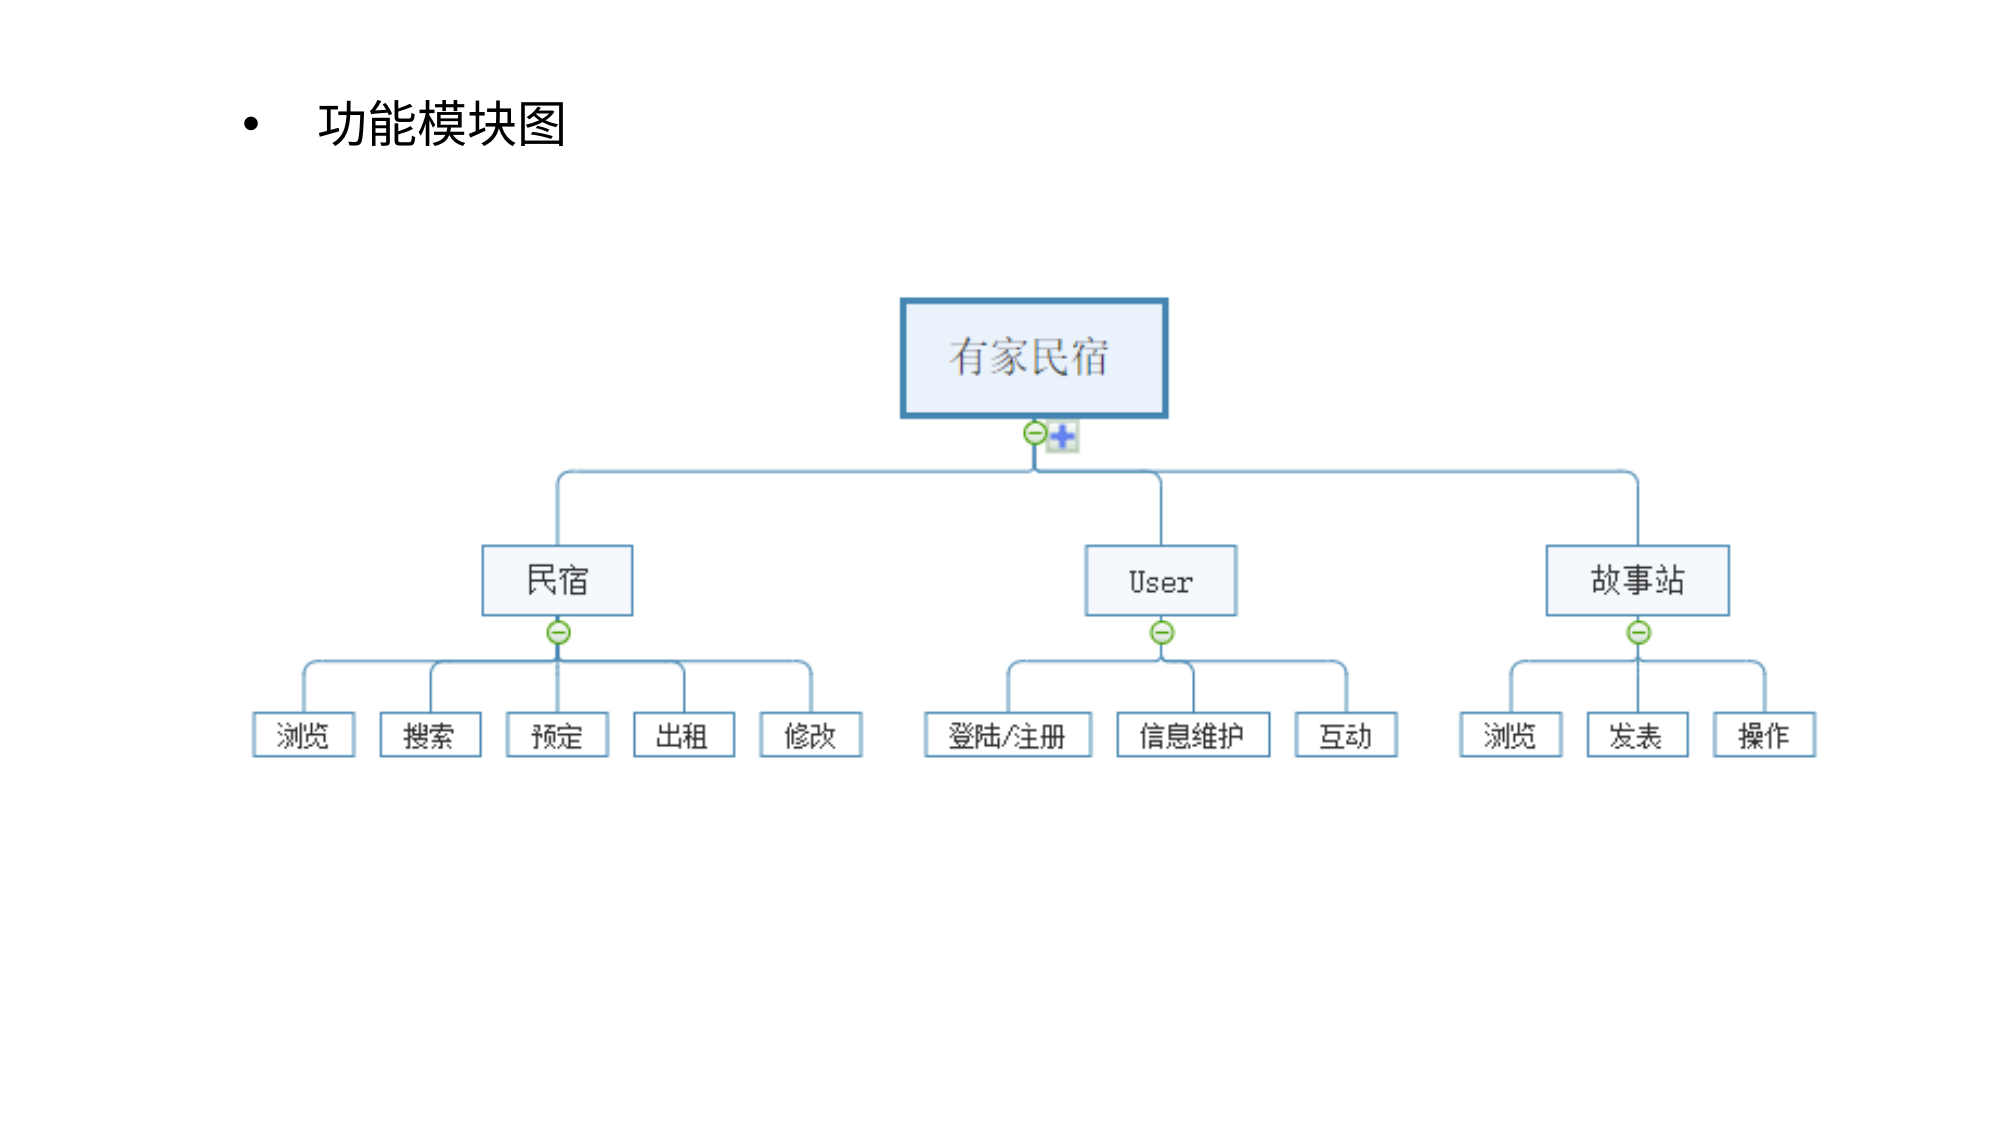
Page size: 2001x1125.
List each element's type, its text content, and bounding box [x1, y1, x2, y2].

picture [207, 233, 1852, 823]
text_box 功能模块图 [227, 85, 1773, 233]
